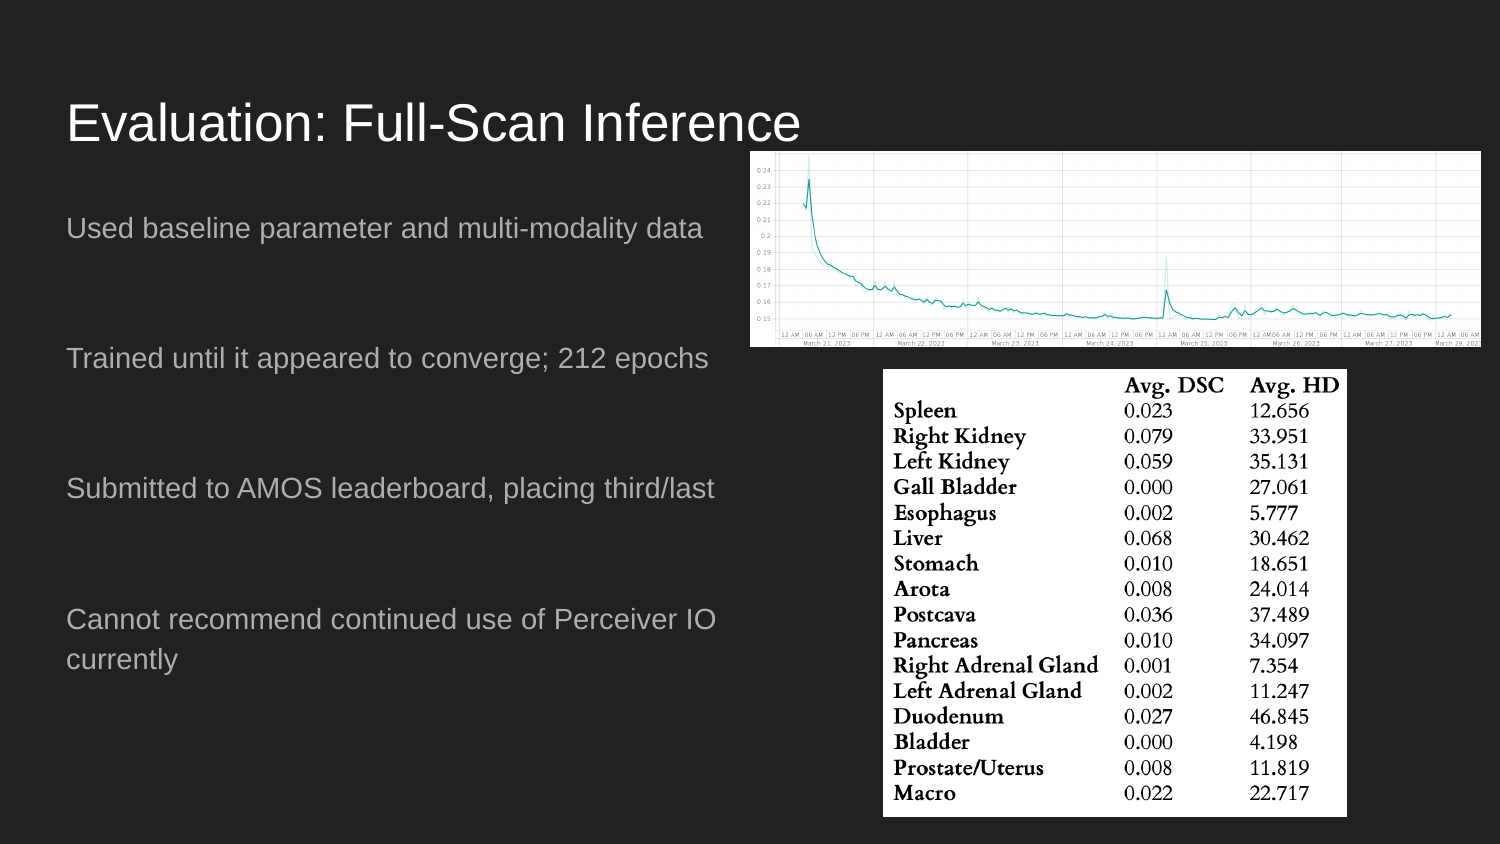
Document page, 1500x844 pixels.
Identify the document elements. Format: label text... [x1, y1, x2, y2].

list Used baseline parameter and multi-modality data Trained until it appeared to converge; 212 epochs Submitted to AMOS leaderboard, placing third/last Cannot recommend continued use of Perceiver IO currently [51, 189, 750, 750]
picture [883, 369, 1347, 817]
title Evaluation: Full-Scan Inference [51, 72, 1449, 167]
picture [749, 151, 1481, 348]
